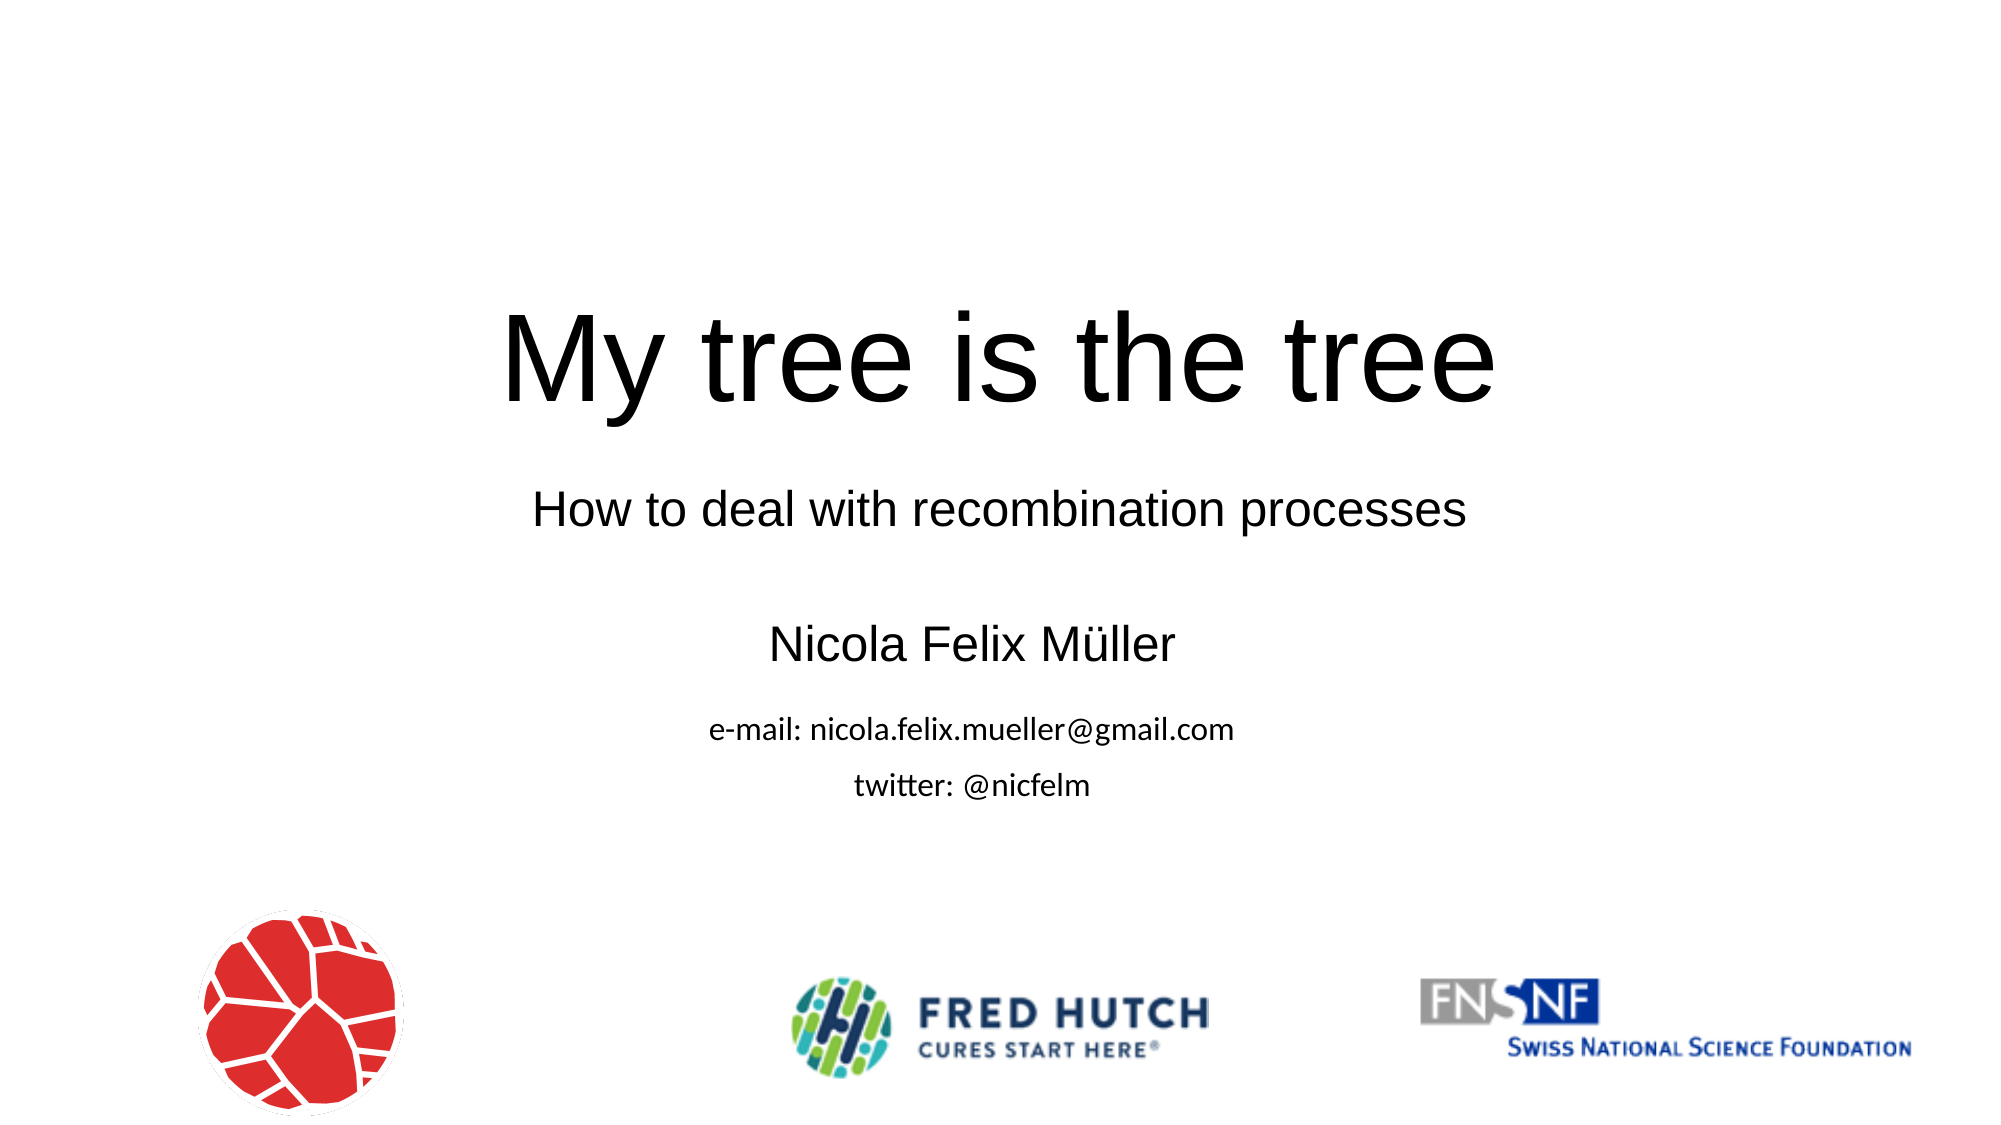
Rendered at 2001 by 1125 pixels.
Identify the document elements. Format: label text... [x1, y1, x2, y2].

subtitle How to deal with recombination processes [249, 475, 1750, 747]
picture [1417, 975, 2000, 1085]
picture [197, 909, 404, 1116]
text_box Nicola Felix Müller [222, 611, 1723, 685]
picture [791, 975, 1209, 1081]
title My tree is the tree [249, 44, 1750, 437]
text_box e-mail: nicola.felix.mueller@gmail.com twitter: @nicfelm [222, 703, 1723, 829]
